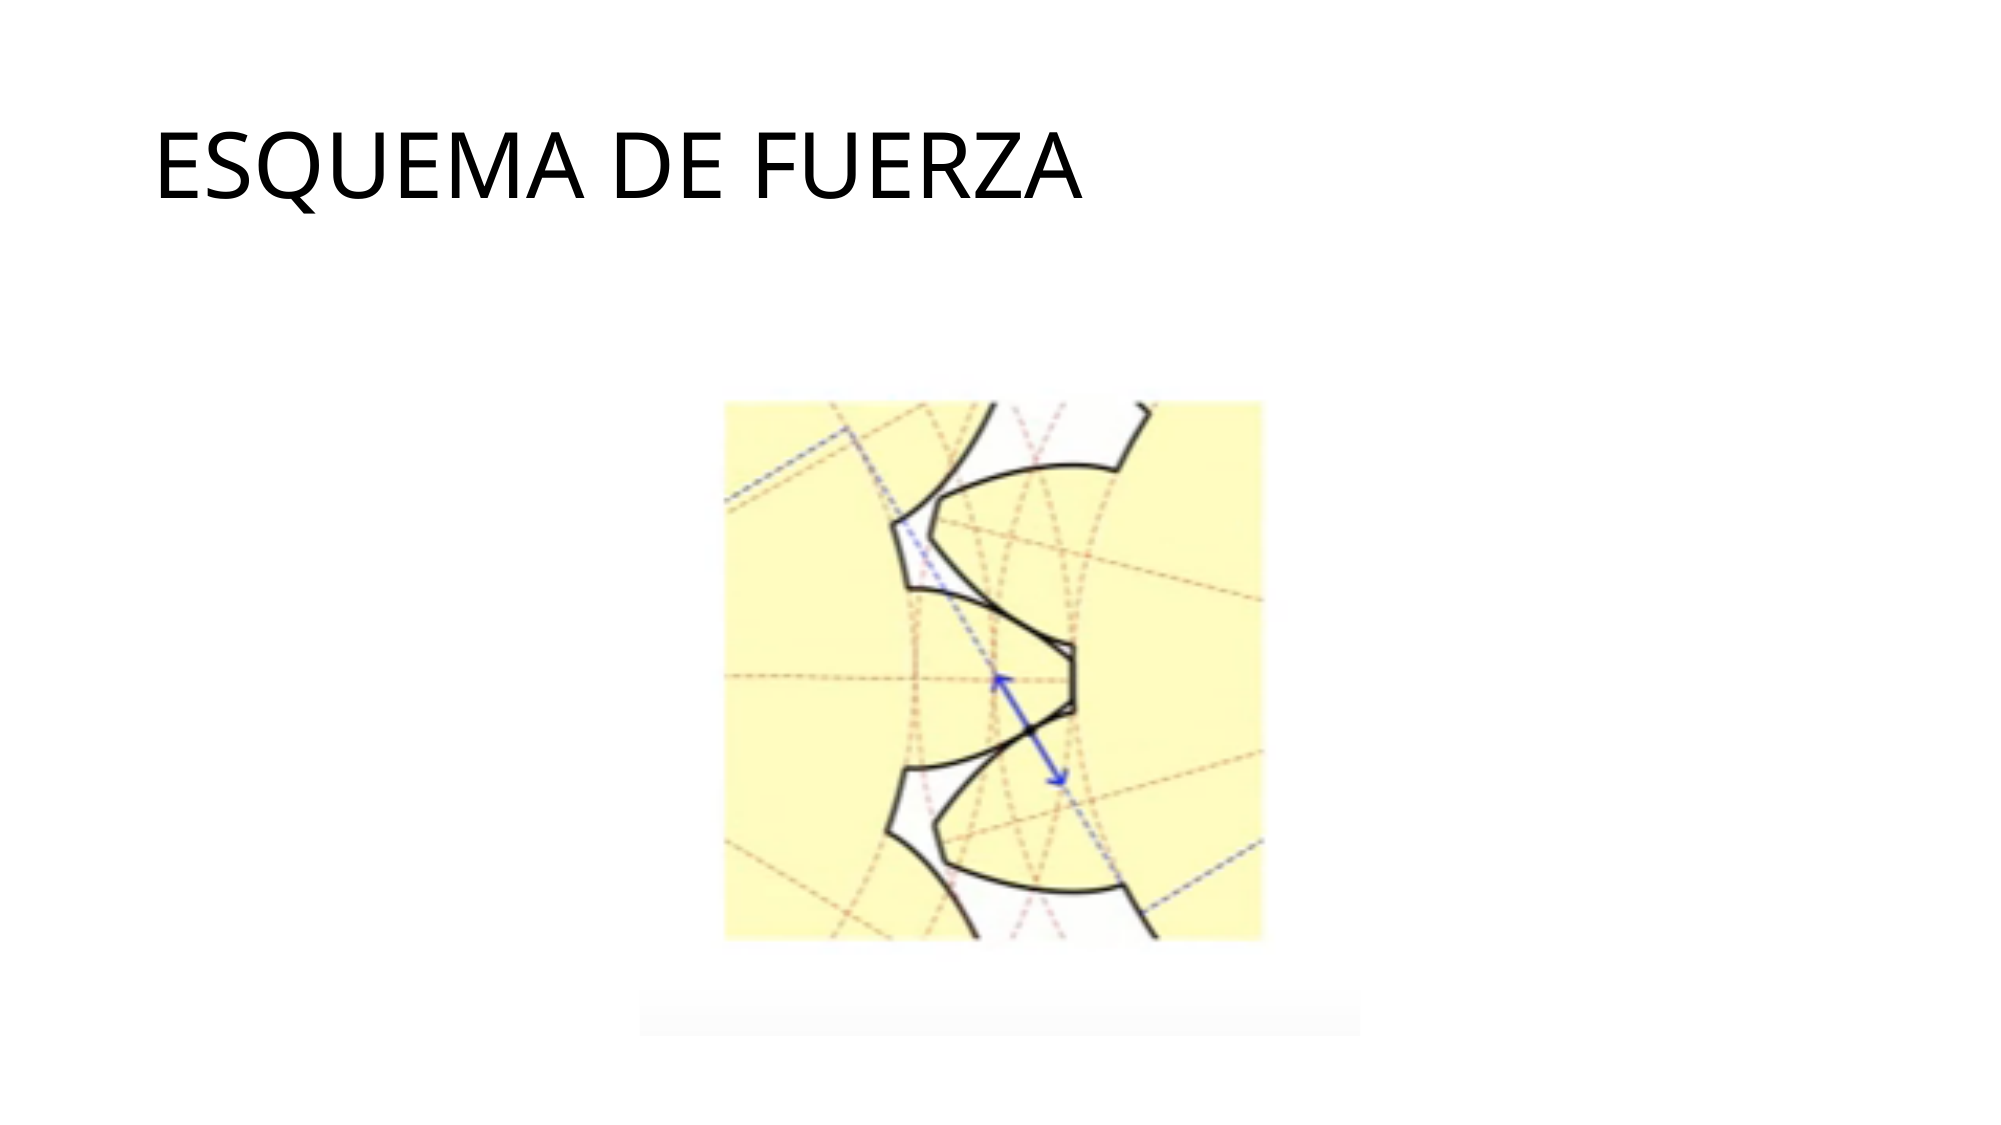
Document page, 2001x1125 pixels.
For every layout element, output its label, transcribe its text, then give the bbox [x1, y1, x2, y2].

title ESQUEMA DE FUERZA [137, 59, 1863, 278]
picture [639, 328, 1361, 1036]
